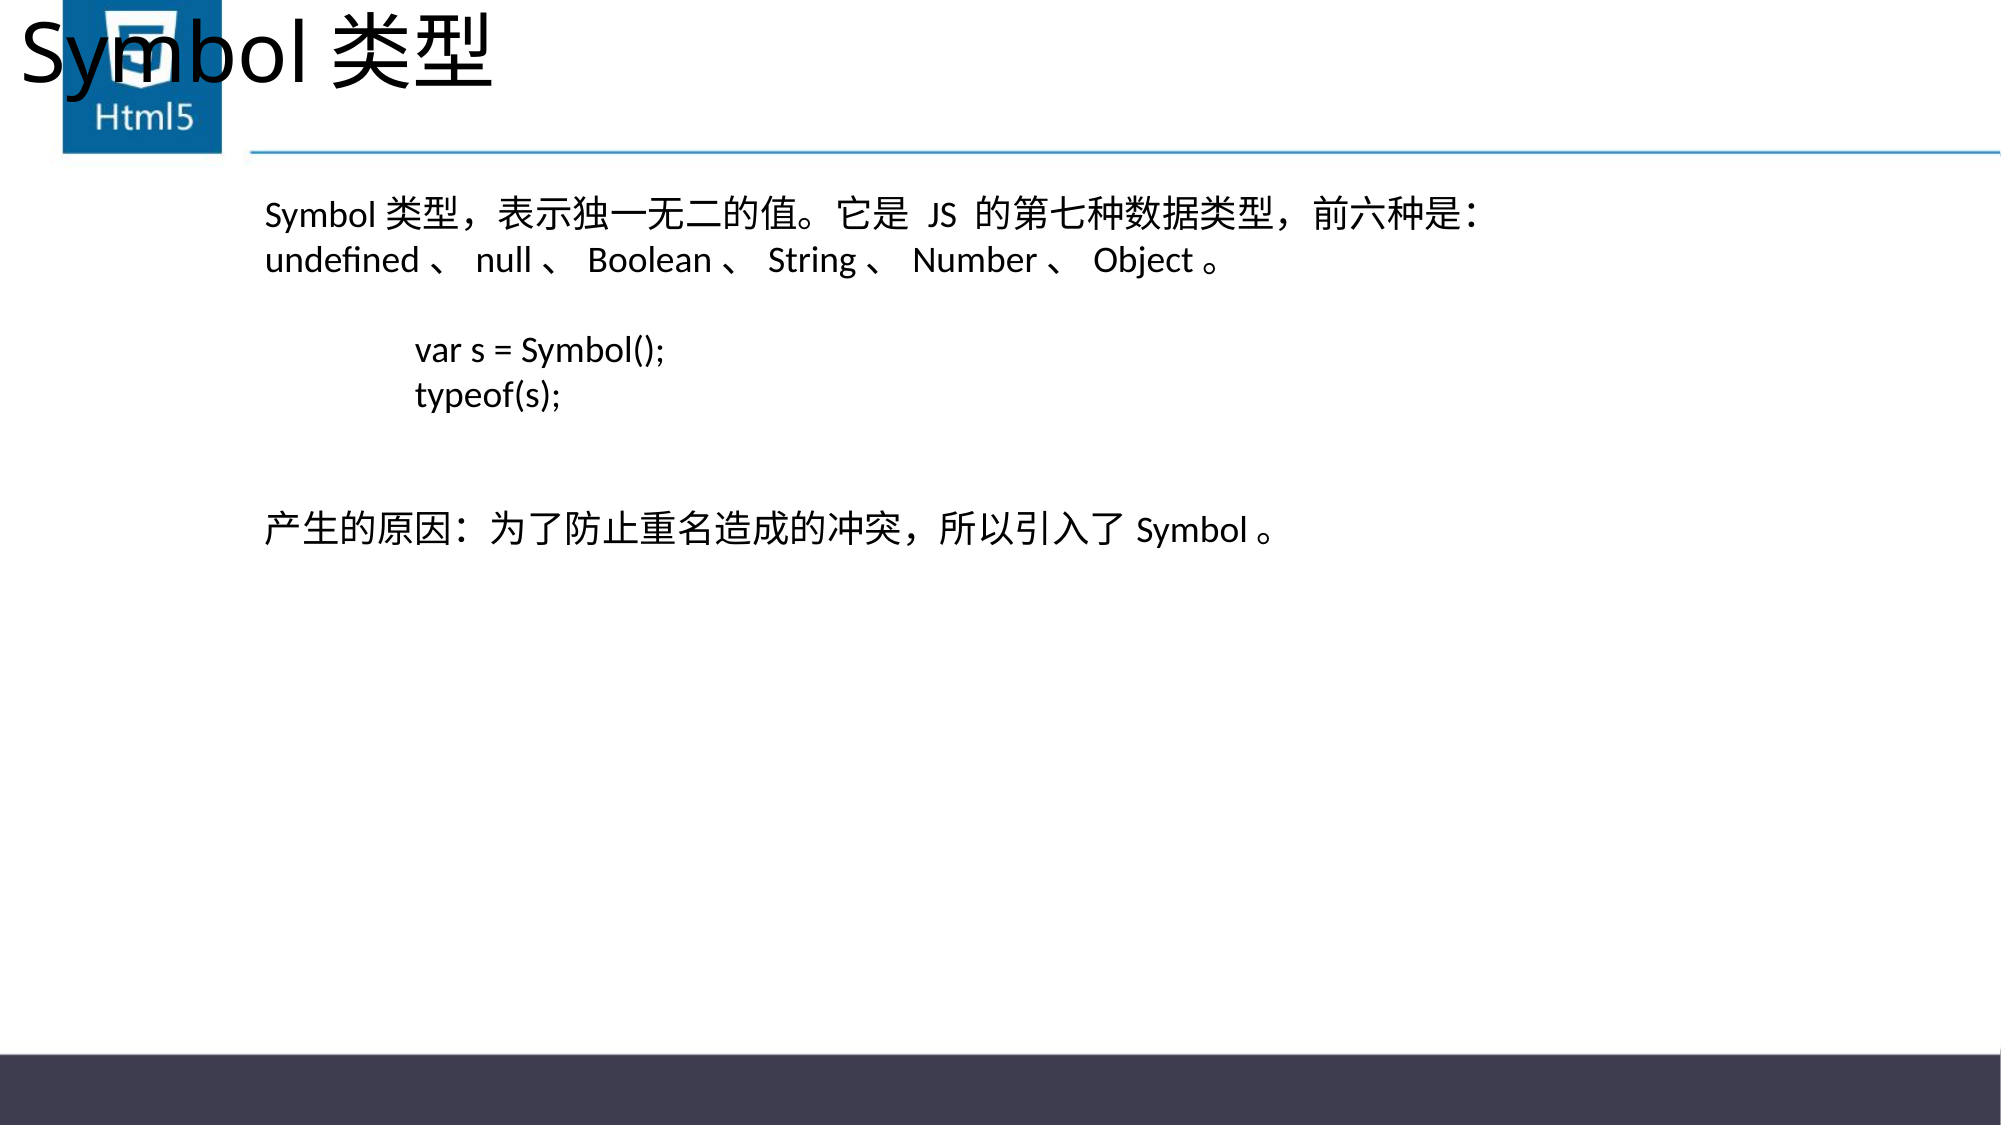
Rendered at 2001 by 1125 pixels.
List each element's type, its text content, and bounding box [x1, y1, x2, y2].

list Symbol类型，表示独一无二的值。它是 JS 的第七种数据类型，前六种是：undefined、null、Boolean、String、Number、Object。 var s = Symbol(); typeof(s); 产生的原因：为了防止重名造成的冲突，所以引入了Symbol。 [249, 182, 1978, 1025]
title Symbol类型 [6, 3, 1997, 152]
picture [0, 0, 2001, 1125]
